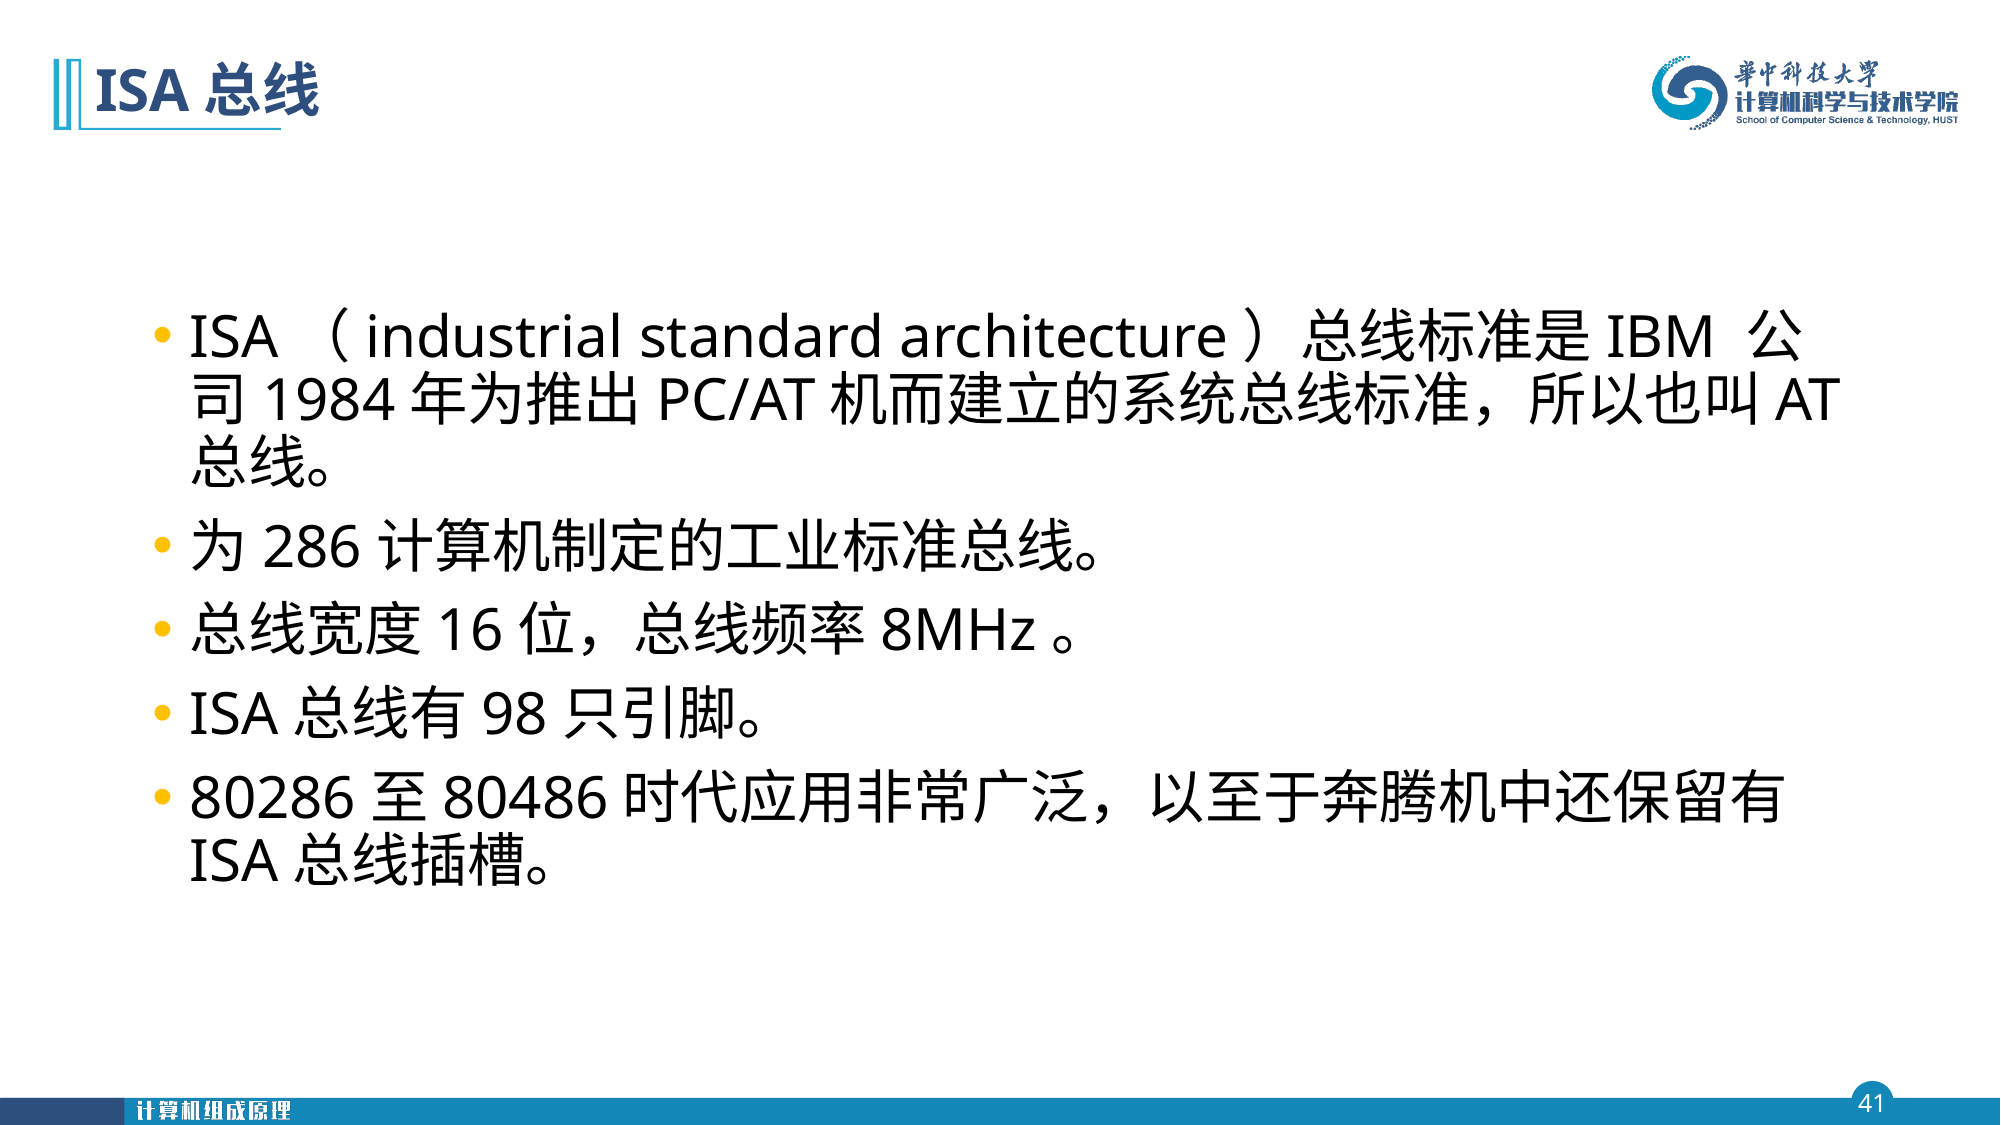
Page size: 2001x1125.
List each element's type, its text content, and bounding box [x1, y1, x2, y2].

list ISA（industrial standard architecture）总线标准是IBM 公司1984年为推出PC/AT机而建立的系统总线标准，所以也叫AT总线。 为286计算机制定的工业标准总线。 总线宽度16位，总线频率8MHz。 ISA总线有98只引脚。 80286至80486时代应用非常广泛，以至于奔腾机中还保留有ISA总线插槽。 [137, 299, 1863, 1014]
title ISA总线 [80, 42, 1805, 144]
picture [1805, 56, 1958, 130]
